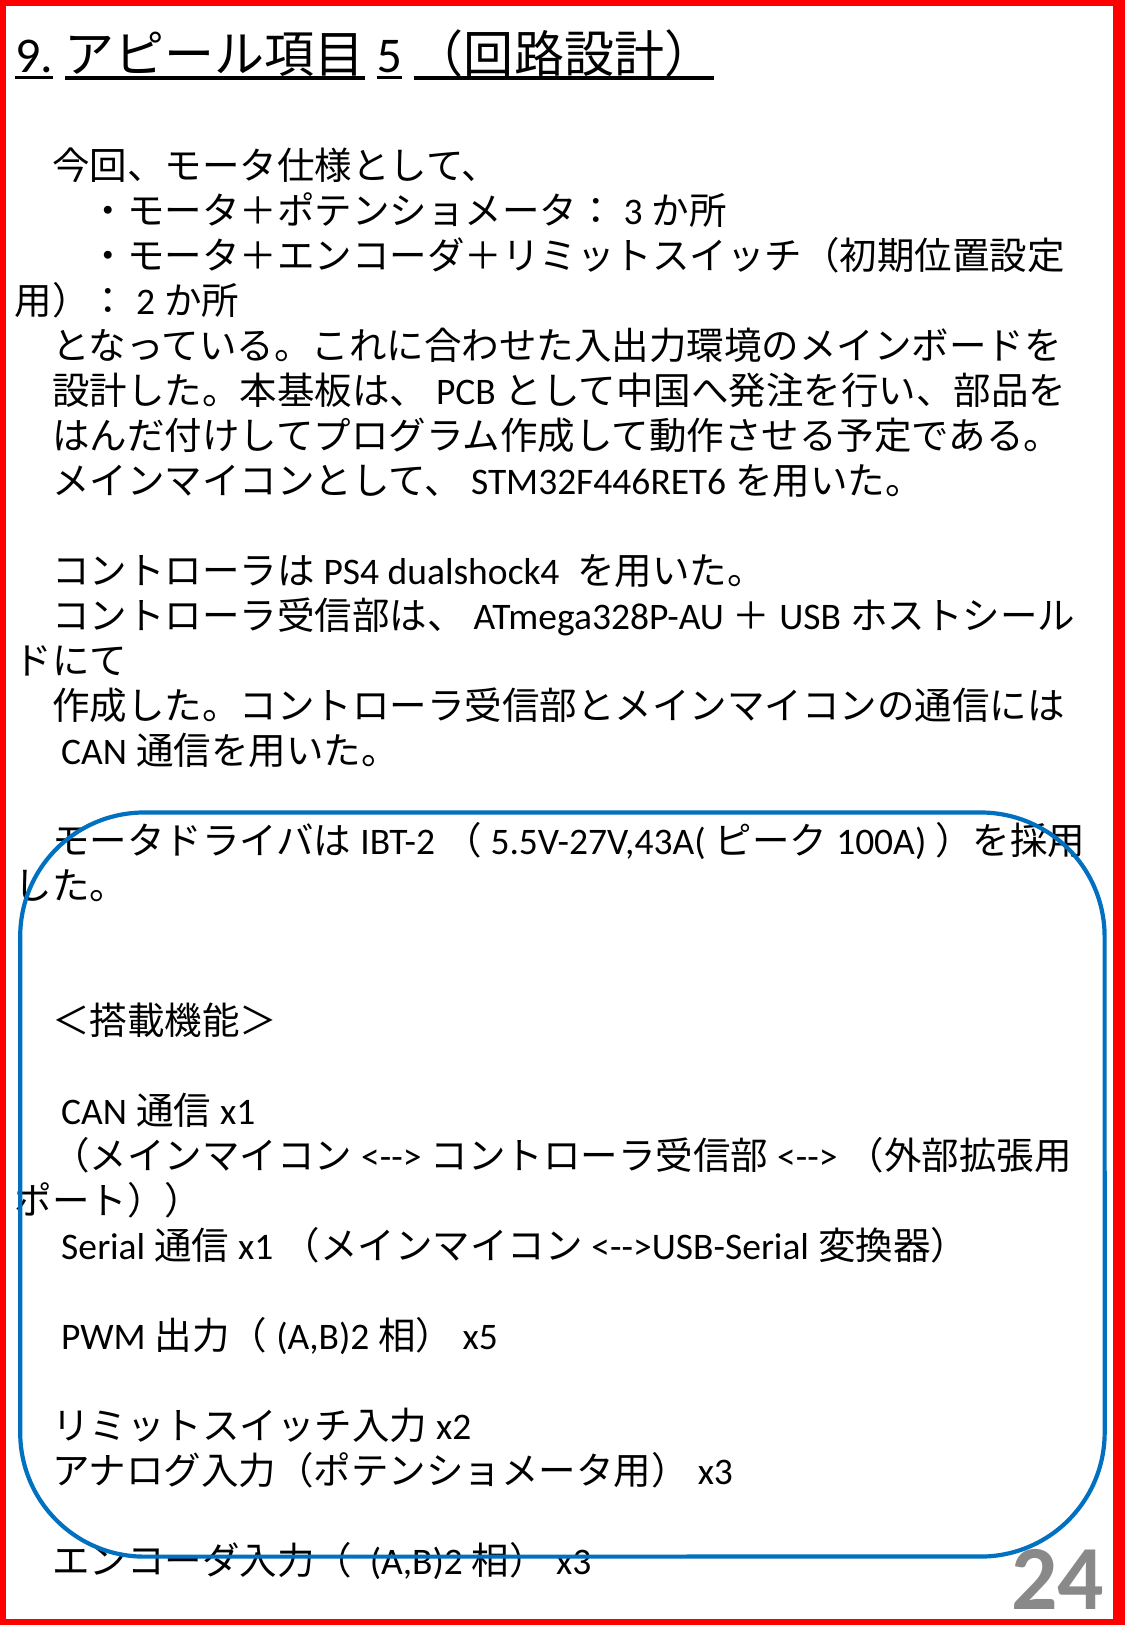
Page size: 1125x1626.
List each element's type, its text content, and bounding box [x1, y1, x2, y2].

text_box [18, 810, 1107, 1559]
text_box 今回、モータ仕様として、 ・モータ＋ポテンショメータ：3か所 ・モータ＋エンコーダ＋リミットスイッチ（初期位置設定用）：2か所 となっている。これに合わせた入出力環境のメインボードを 設計した。本基板は、PCBとして中国へ発注を行い、部品を はんだ付けしてプログラム作成して動作させる予定である。 メインマイコンとして、STM32F446RET6を用いた。 コントローラはPS4 dualshock4 を用いた。 コントローラ受信部は、ATmega328P-AU＋USBホストシールドにて 作成した。コントローラ受信部とメインマイコンの通信には CAN通信を用いた。 モータドライバはIBT-2（5.5V-27V,43A(ピーク100A)）を採用した。 ＜搭載機能＞ CAN通信x1 （メインマイコン<-->コントローラ受信部<-->（外部拡張用ポート）） Serial通信x1（メインマイコン<-->USB-Serial変換器） PWM出力（(A,B)2相）x5 リミットスイッチ入力x2 アナログ入力（ポテンショメータ用）x3 エンコーダ入力（ (A,B)2相）x3 LED x4 （Debug出力用） [0, 0, 1122, 1625]
